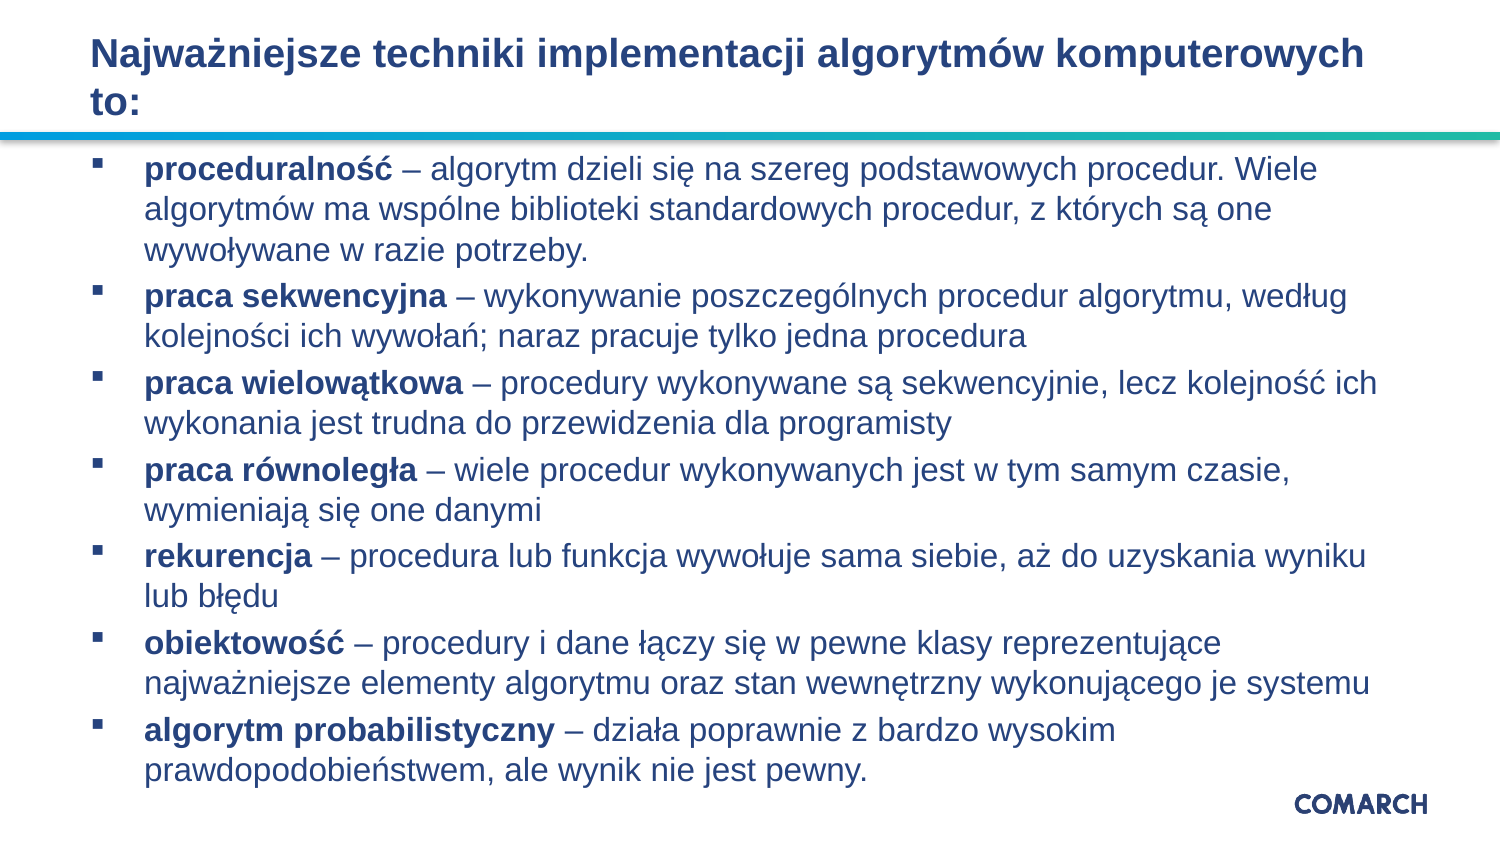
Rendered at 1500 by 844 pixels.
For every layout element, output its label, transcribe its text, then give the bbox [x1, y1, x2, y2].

picture [1294, 808, 1427, 814]
list proceduralność – algorytm dzieli się na szereg podstawowych procedur. Wiele algorytmów ma wspólne biblioteki standardowych procedur, z których są one wywoływane w razie potrzeby. praca sekwencyjna – wykonywanie poszczególnych procedur algorytmu, według kolejności ich wywołań; naraz pracuje tylko jedna procedura praca wielowątkowa – procedury wykonywane są sekwencyjnie, lecz kolejność ich wykonania jest trudna do przewidzenia dla programisty praca równoległa – wiele procedur wykonywanych jest w tym samym czasie, wymieniają się one danymi rekurencja – procedura lub funkcja wywołuje sama siebie, aż do uzyskania wyniku lub błędu obiektowość – procedury i dane łączy się w pewne klasy reprezentujące najważniejsze elementy algorytmu oraz stan wewnętrzny wykonującego je systemu algorytm probabilistyczny – działa poprawnie z bardzo wysokim prawdopodobieństwem, ale wynik nie jest pewny. [75, 140, 1427, 808]
title Najważniejsze techniki implementacji algorytmów komputerowych to: [75, 19, 1425, 132]
